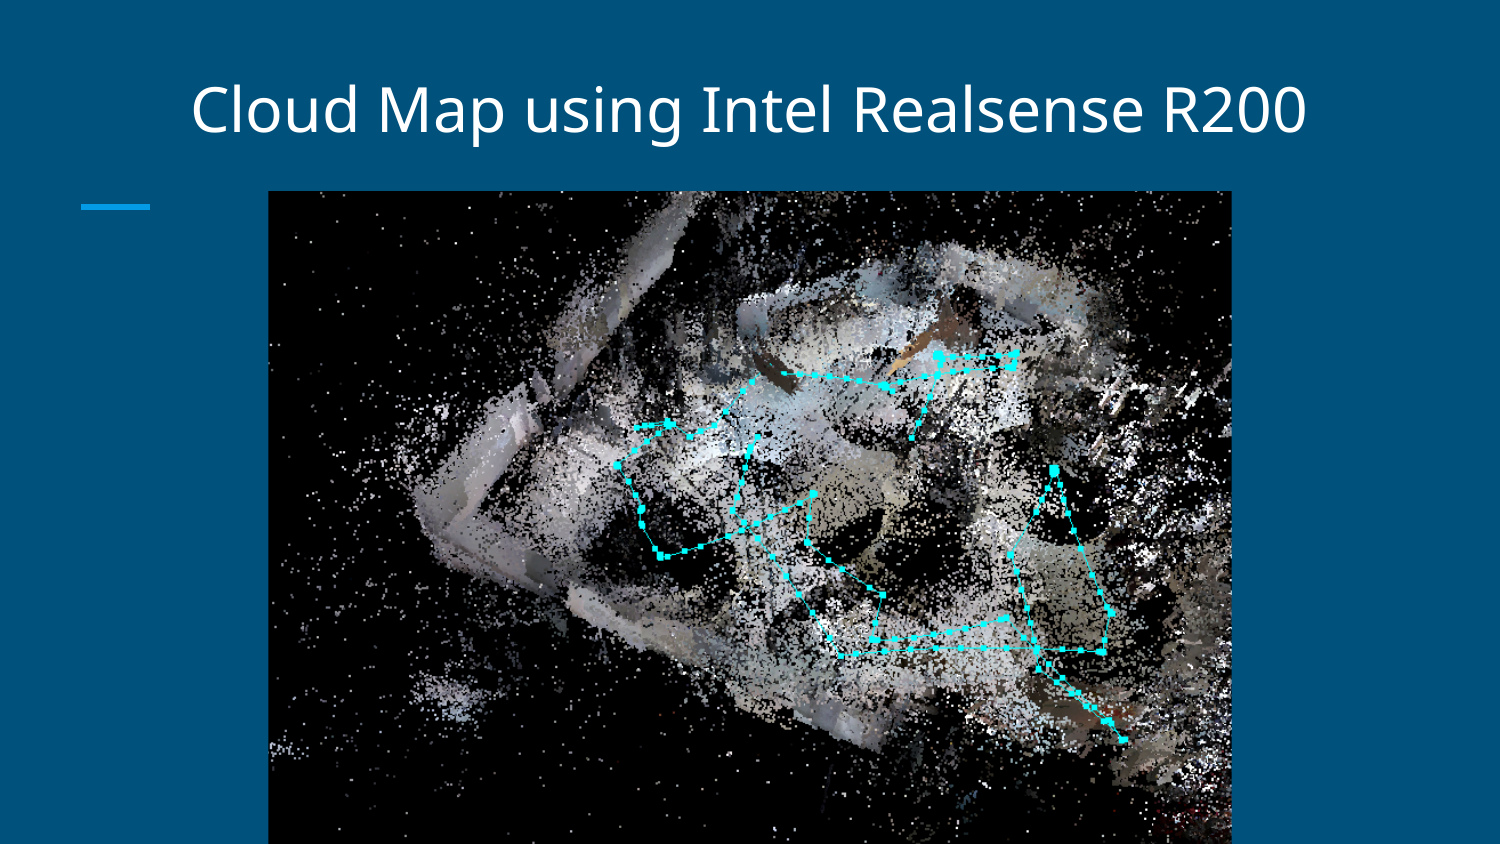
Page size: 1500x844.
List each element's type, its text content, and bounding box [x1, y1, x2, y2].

title Cloud Map using Intel Realsense R200 [63, 47, 1437, 161]
picture [269, 192, 1231, 844]
